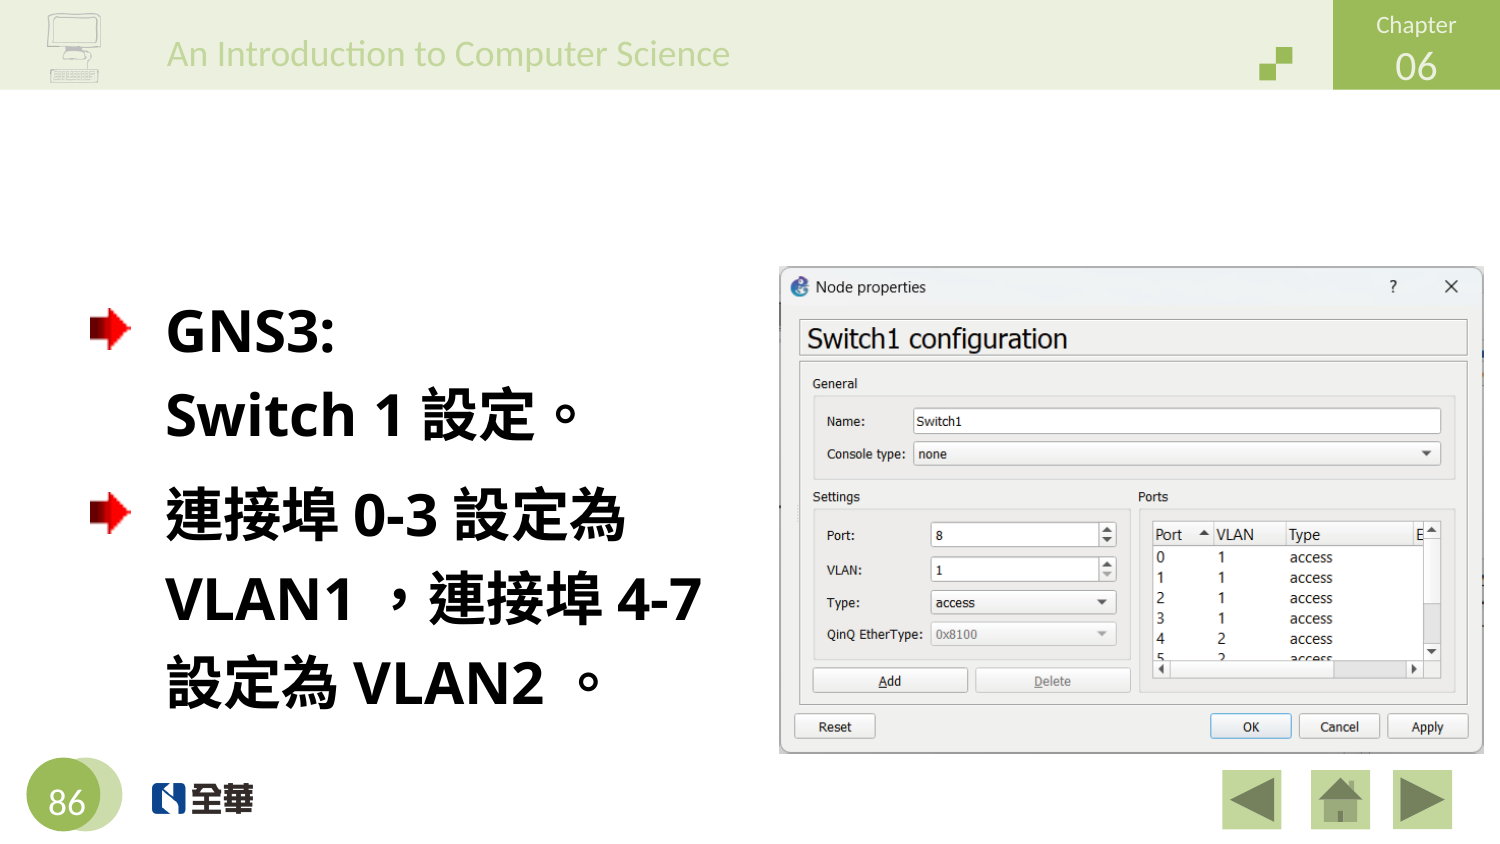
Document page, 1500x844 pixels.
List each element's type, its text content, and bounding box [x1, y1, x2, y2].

picture [779, 266, 1484, 754]
list GNS3: Switch 1設定。 連接埠0-3設定為VLAN1，連接埠4-7設定為VLAN2。 [75, 272, 773, 754]
picture [47, 13, 101, 83]
picture [90, 492, 131, 534]
picture [152, 783, 253, 814]
picture [90, 308, 131, 350]
